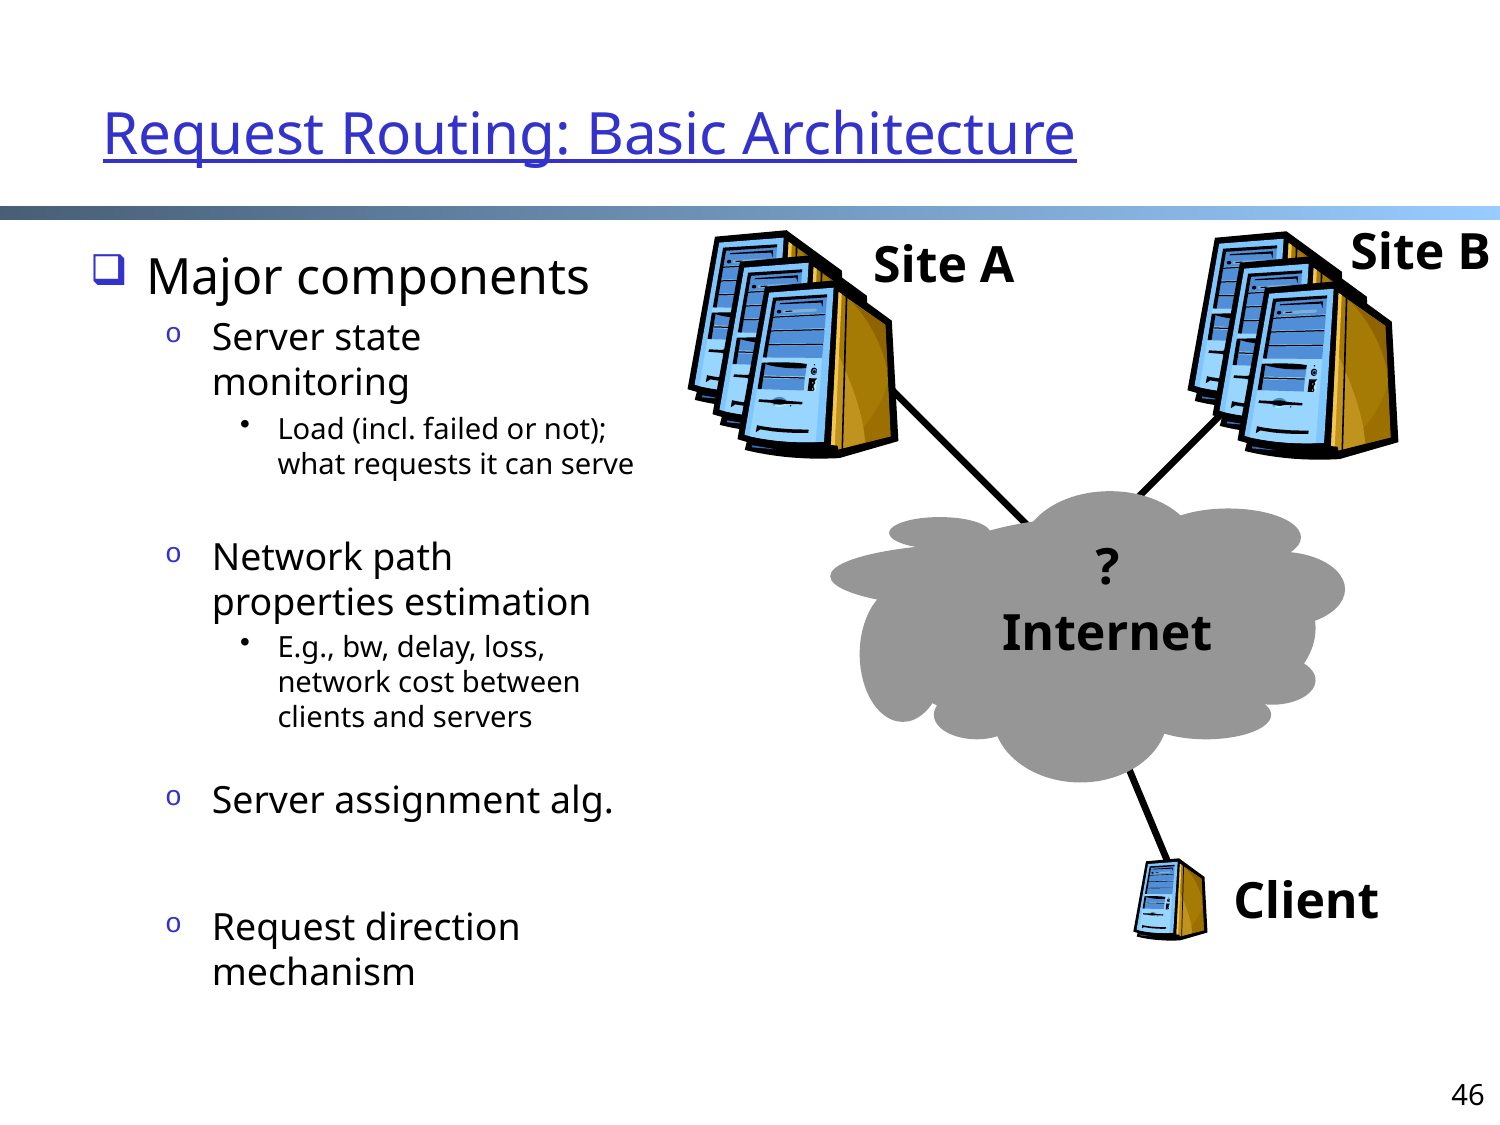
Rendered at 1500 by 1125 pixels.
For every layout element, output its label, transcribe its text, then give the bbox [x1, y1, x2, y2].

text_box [737, 279, 899, 462]
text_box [1187, 230, 1349, 413]
text_box Site B [1335, 212, 1500, 288]
list Major components Server state monitoring Load (incl. failed or not); what requests it can serve Network path properties estimation E.g., bw, delay, loss, network cost between clients and servers Server assignment alg. Request direction mechanism [75, 237, 650, 975]
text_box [1237, 281, 1399, 463]
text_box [1212, 255, 1374, 438]
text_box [712, 254, 874, 437]
title Request Routing: Basic Architecture [87, 37, 1363, 225]
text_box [829, 490, 1346, 783]
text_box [687, 229, 849, 412]
text_box Client [1218, 861, 1395, 936]
text_box Site A [858, 224, 1030, 300]
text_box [1133, 857, 1208, 943]
slide_number 46 [1424, 1068, 1500, 1125]
